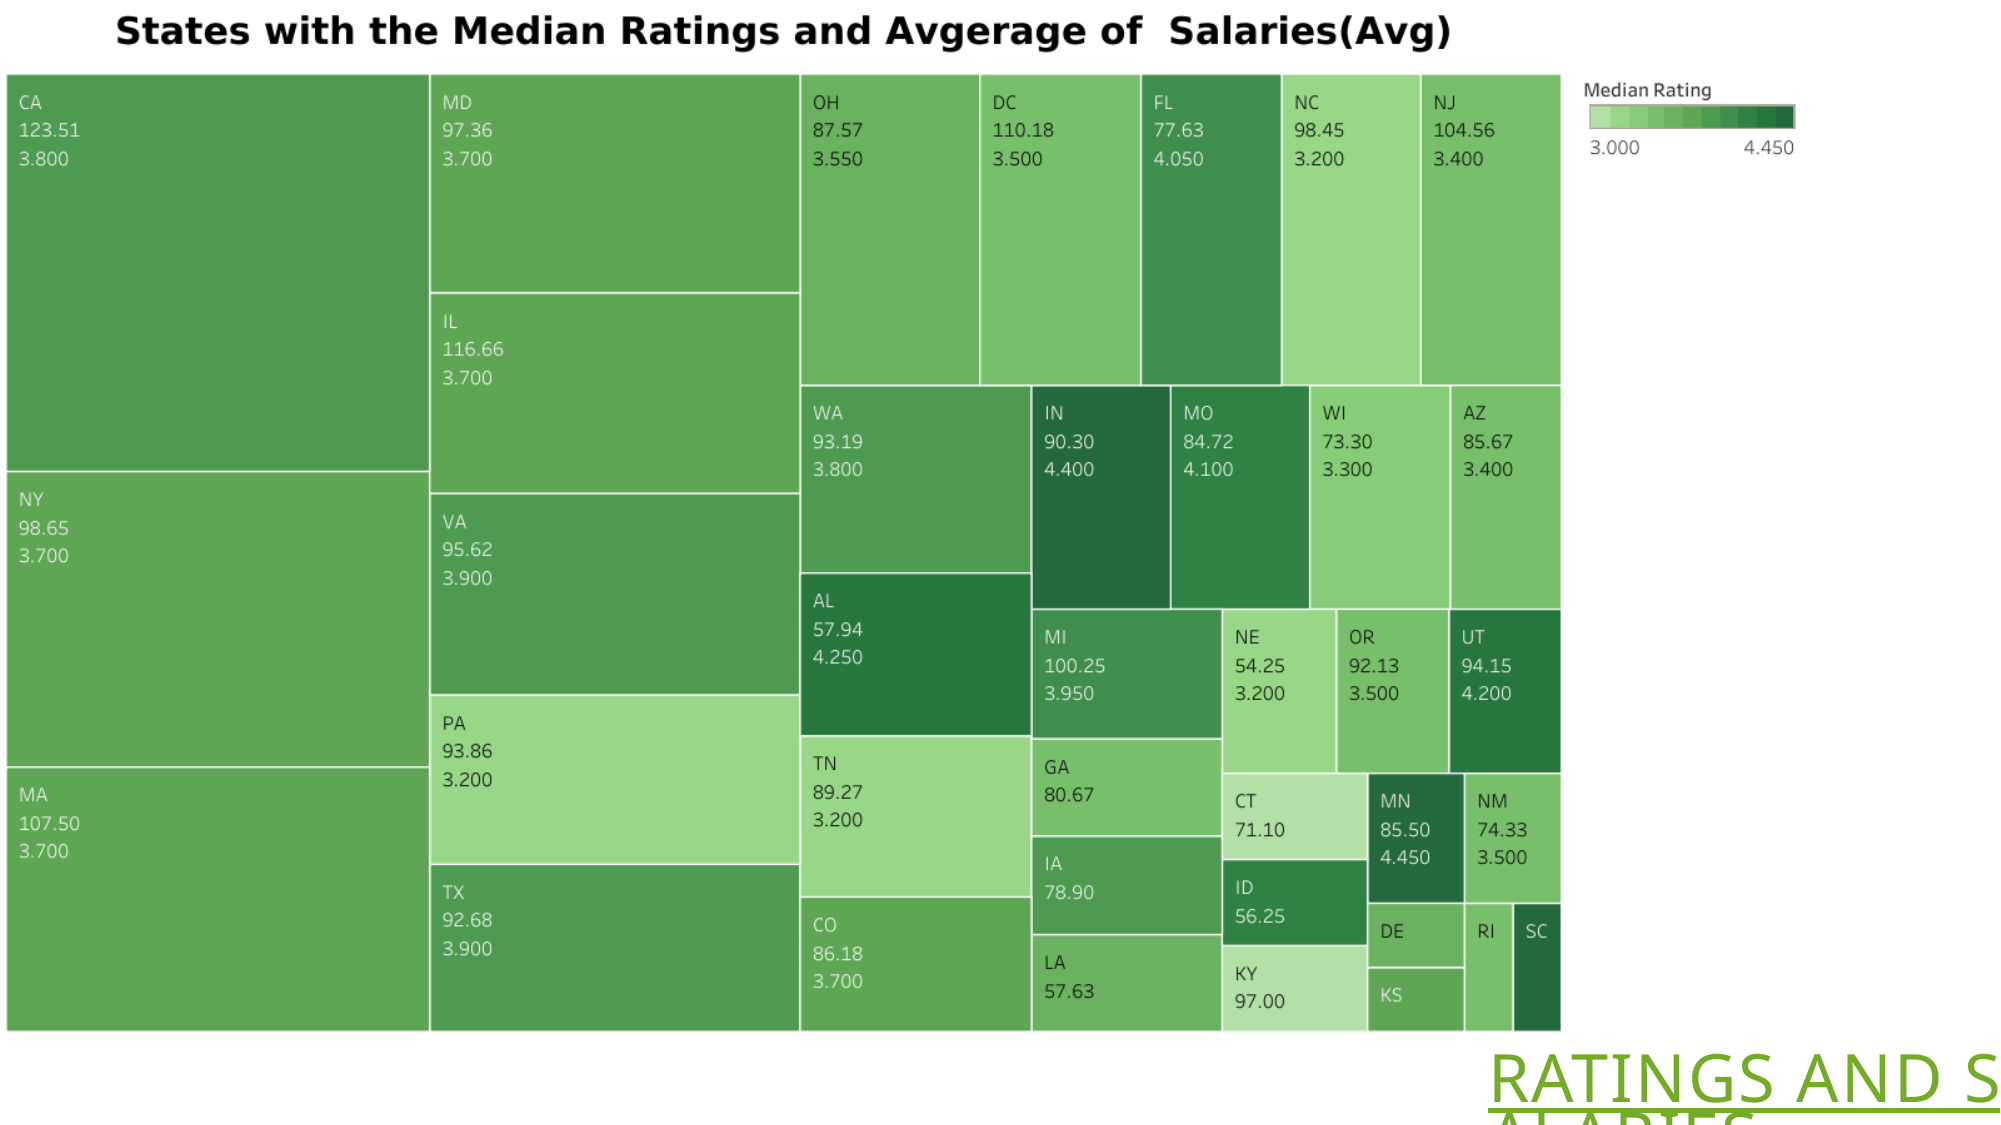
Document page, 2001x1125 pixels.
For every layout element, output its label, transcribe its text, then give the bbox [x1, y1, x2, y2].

picture [0, 0, 1802, 1038]
text_box Ratings and salaries [1473, 1037, 2000, 1125]
